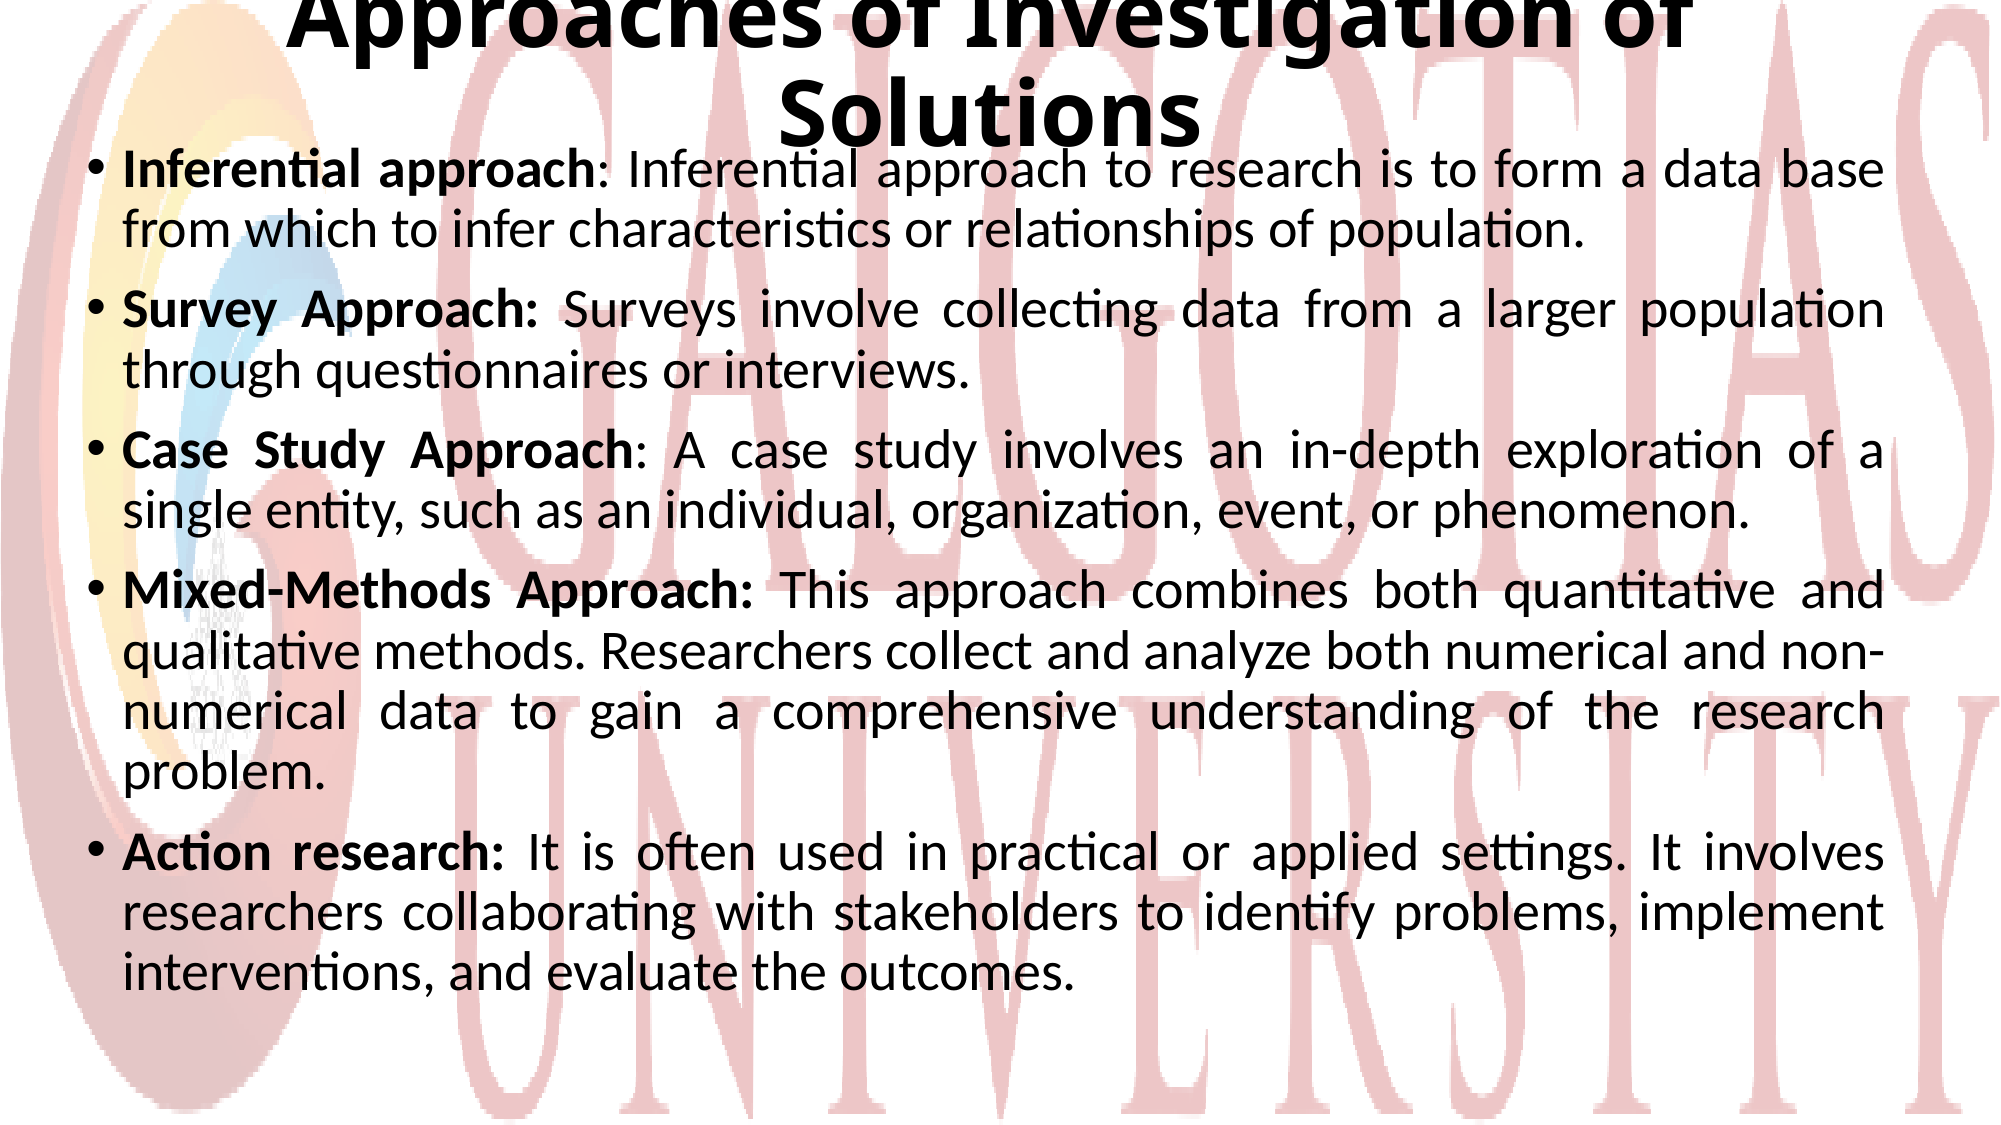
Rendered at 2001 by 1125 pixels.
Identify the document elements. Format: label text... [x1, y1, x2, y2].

title Approaches of Investigation of Solutions [128, 0, 1854, 131]
list Inferential approach: Inferential approach to research is to form a data base from which to infer characteristics or relationships of population. Survey Approach: Surveys involve collecting data from a larger population through questionnaires or interviews. Case Study Approach: A case study involves an in-depth exploration of a single entity, such as an individual, organization, event, or phenomenon. Mixed-Methods Approach: This approach combines both quantitative and qualitative methods. Researchers collect and analyze both numerical and non-numerical data to gain a comprehensive understanding of the research problem. Action research: It is often used in practical or applied settings. It involves researchers collaborating with stakeholders to identify problems, implement interventions, and evaluate the outcomes. [71, 131, 1902, 1014]
